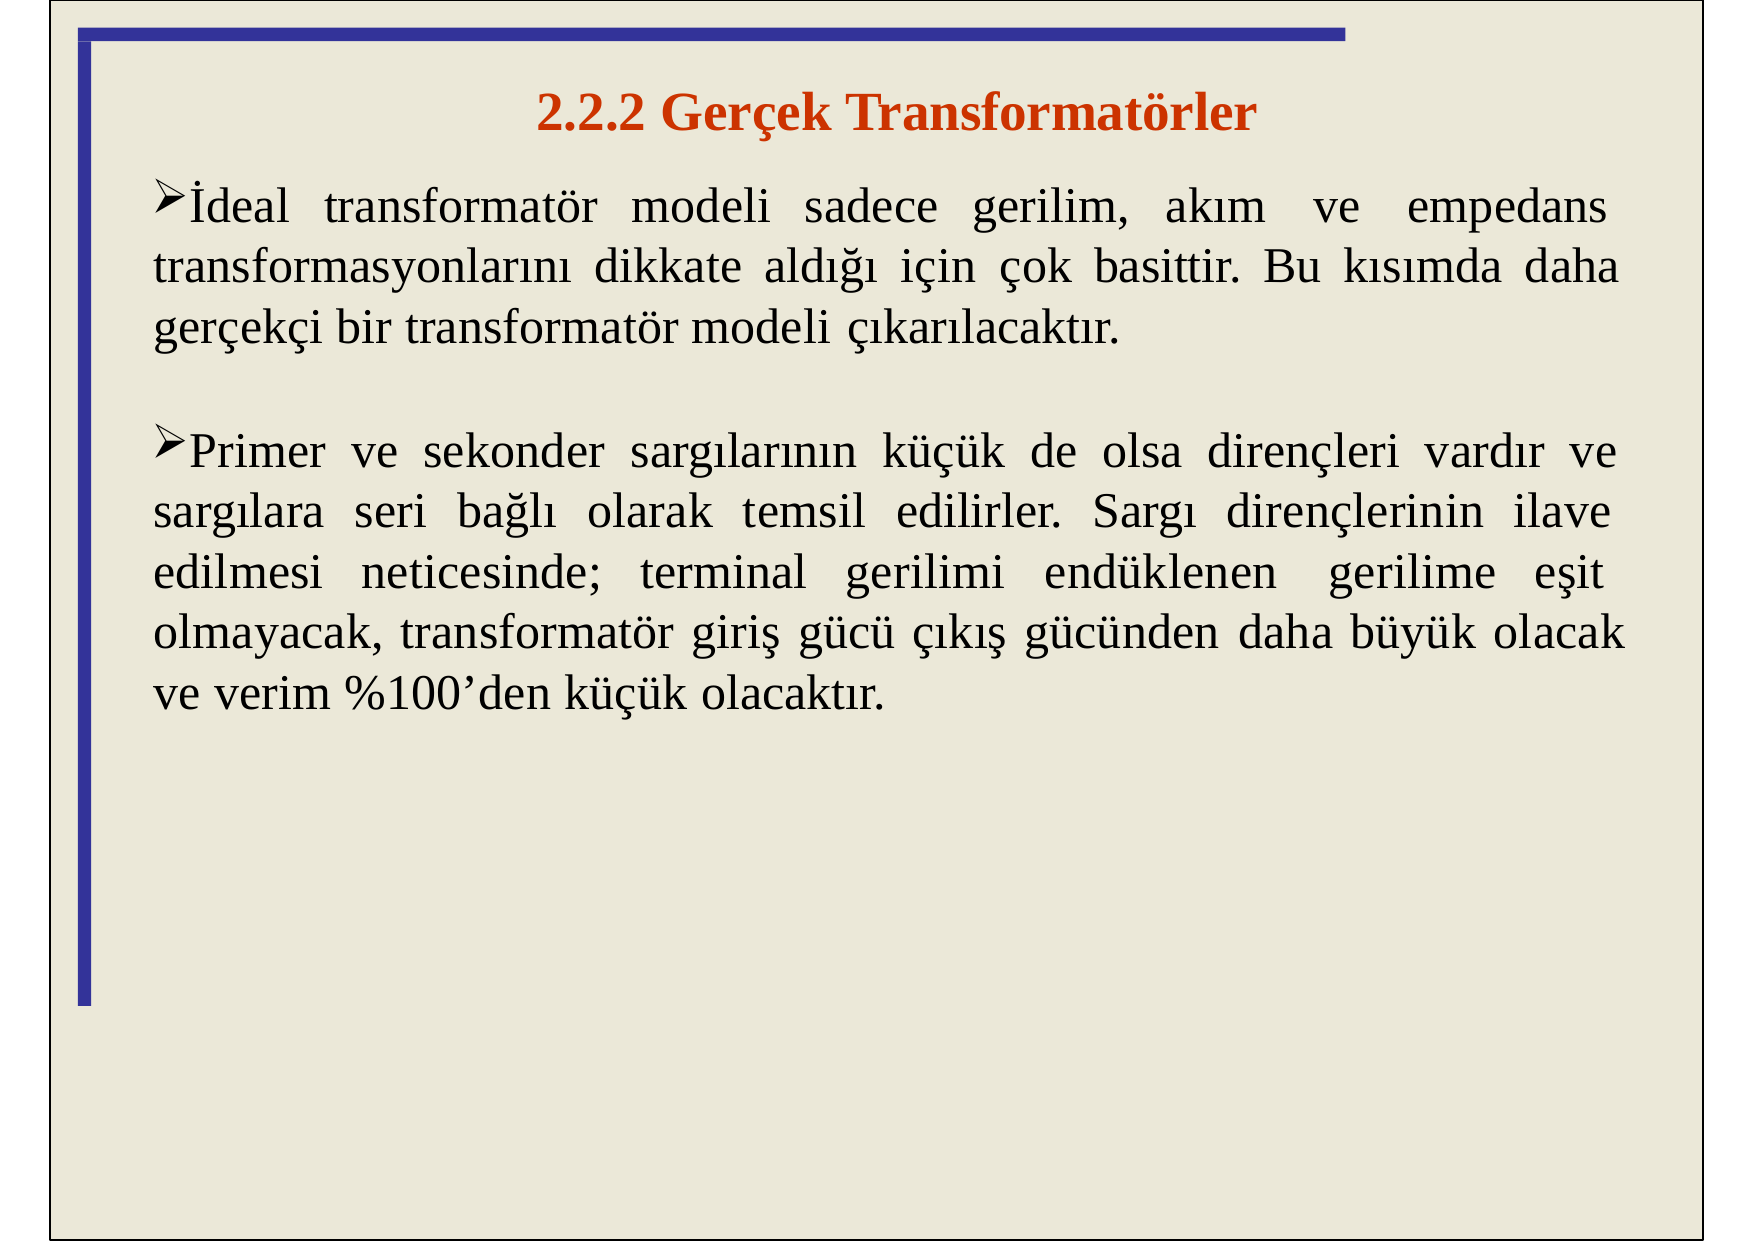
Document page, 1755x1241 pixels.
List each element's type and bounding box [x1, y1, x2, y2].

text_box [49, 0, 1704, 1240]
